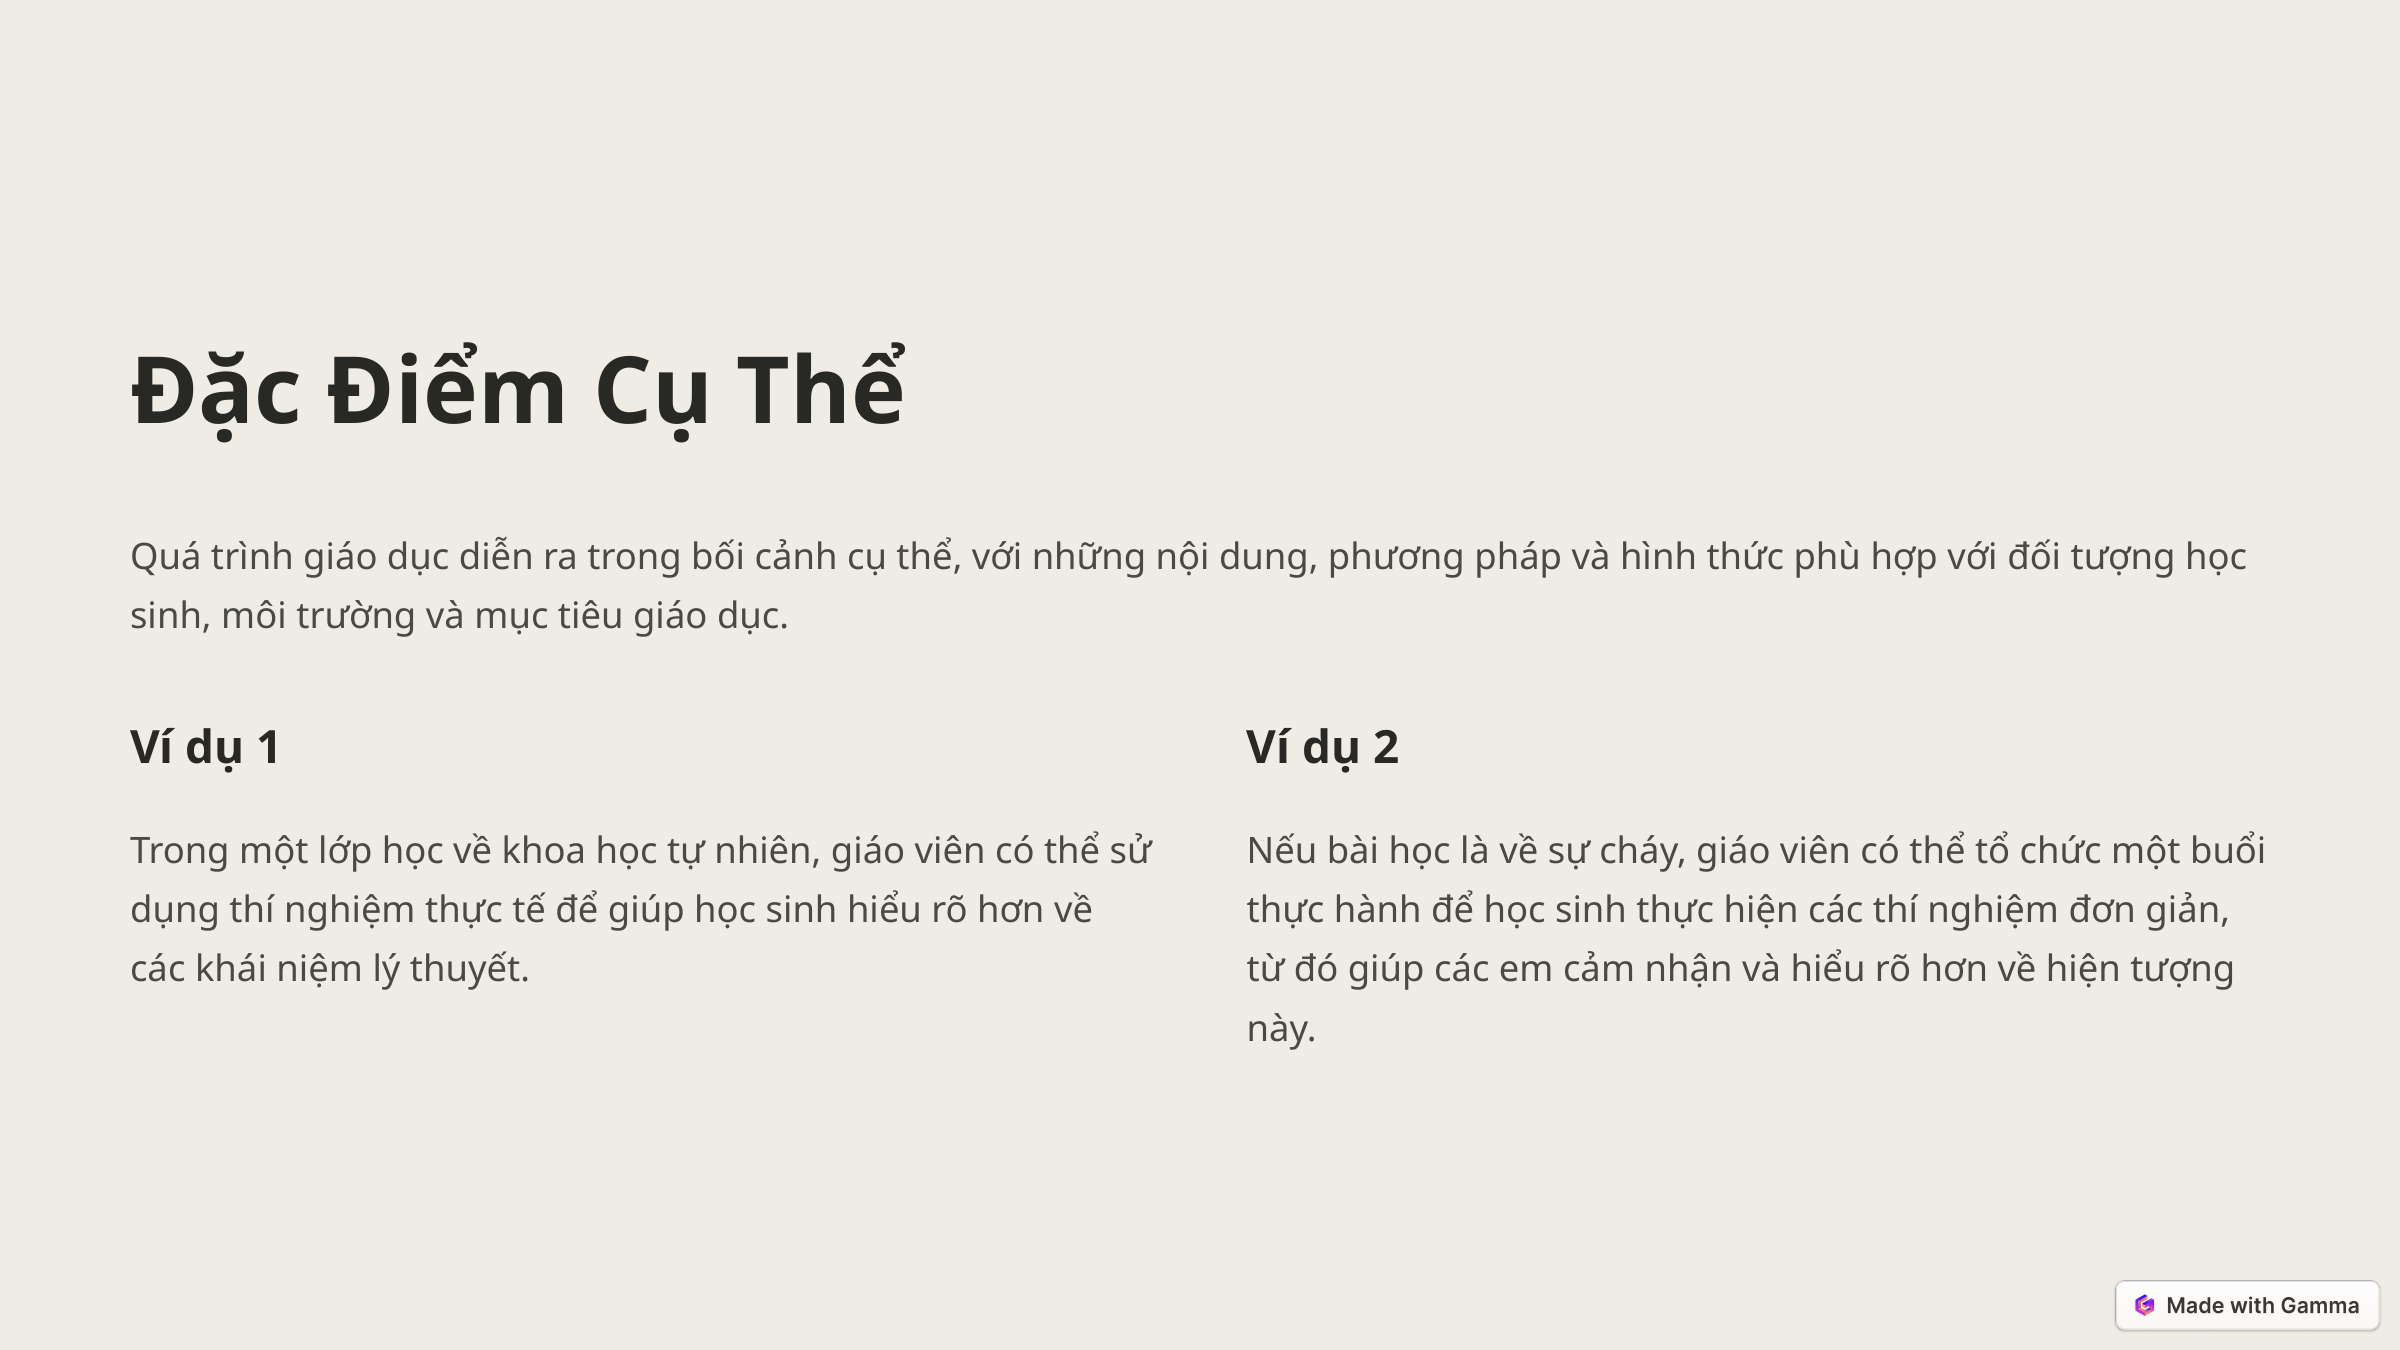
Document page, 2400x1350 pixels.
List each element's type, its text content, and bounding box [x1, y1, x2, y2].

text_box Trong một lớp học về khoa học tự nhiên, giáo viên có thể sử dụng thí nghiệm thực tế để giúp học sinh hiểu rõ hơn về các khái niệm lý thuyết. [130, 811, 1155, 990]
text_box Ví dụ 1 [130, 715, 596, 774]
text_box Ví dụ 2 [1246, 715, 1712, 774]
picture [2106, 1271, 2389, 1339]
text_box Quá trình giáo dục diễn ra trong bối cảnh cụ thể, với những nội dung, phương pháp và hình thức phù hợp với đối tượng học sinh, môi trường và mục tiêu giáo dục. [130, 517, 2270, 637]
text_box Nếu bài học là về sự cháy, giáo viên có thể tổ chức một buổi thực hành để học sinh thực hiện các thí nghiệm đơn giản, từ đó giúp các em cảm nhận và hiểu rõ hơn về hiện tượng này. [1246, 811, 2271, 990]
text_box Đặc Điểm Cụ Thể [130, 326, 1061, 444]
